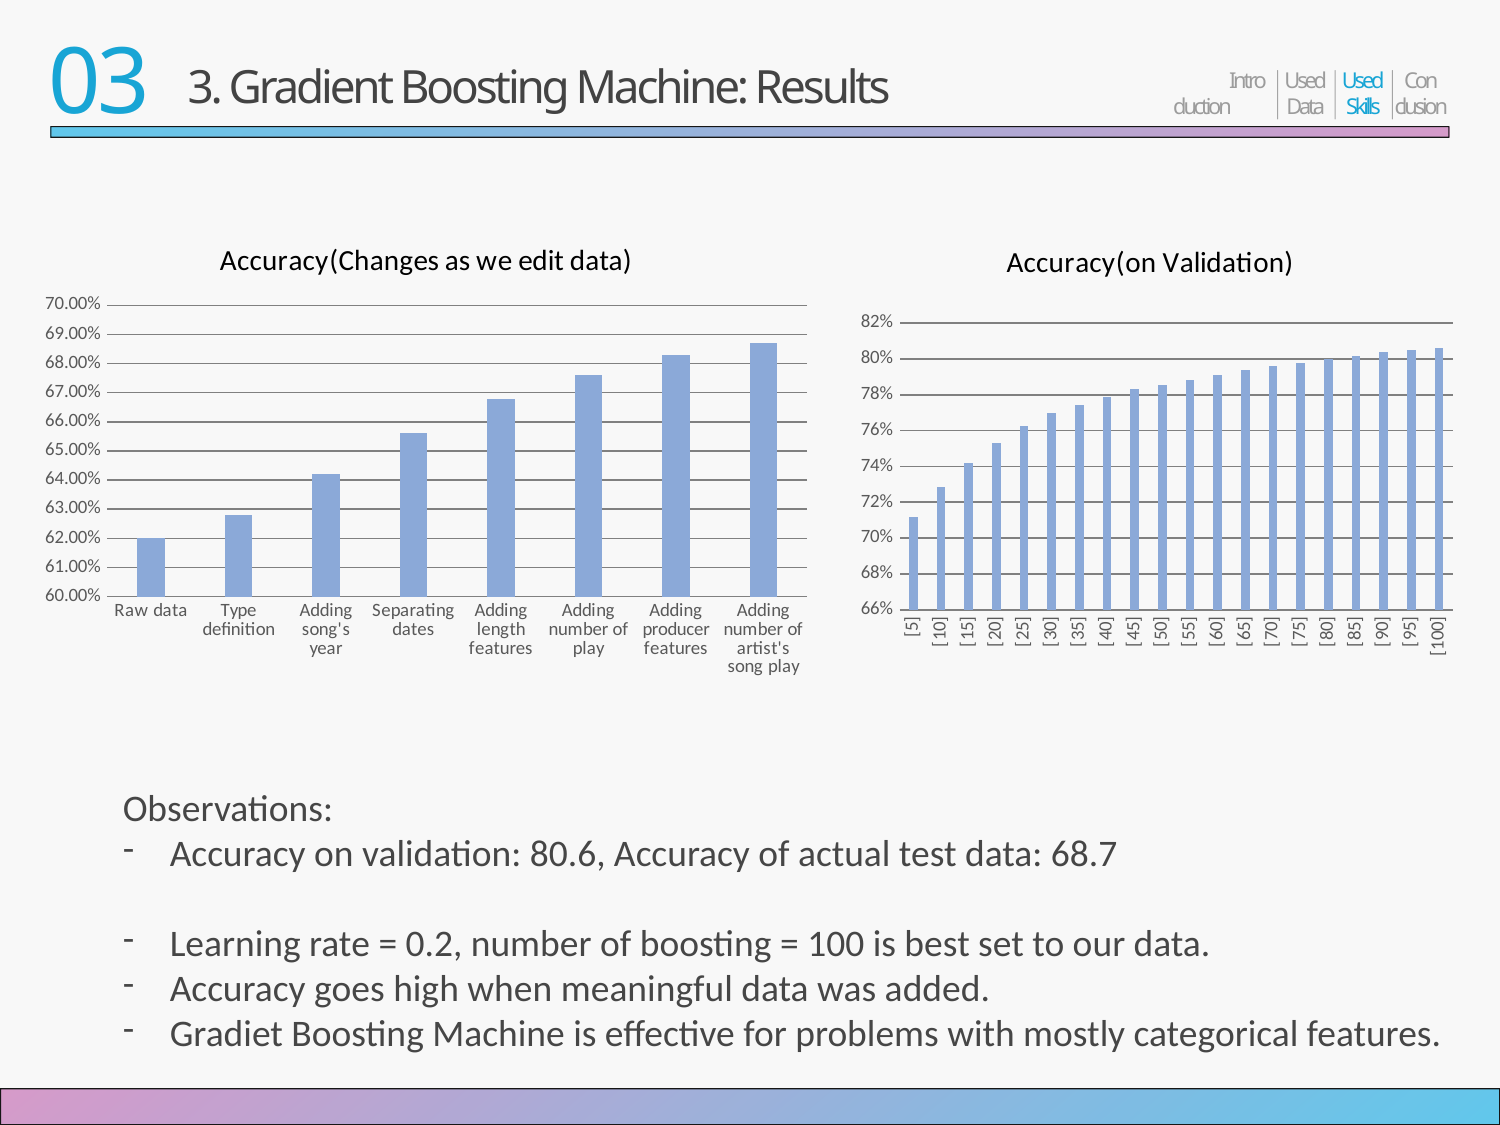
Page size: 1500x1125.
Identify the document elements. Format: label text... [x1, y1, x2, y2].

text_box Observations: Accuracy on validation: 80.6, Accuracy of actual test data: 68.7 Learning rate = 0.2, number of boosting = 100 is best set to our data. Accuracy goes high when meaningful data was added. Gradiet Boosting Machine is effective for problems with mostly categorical features. [107, 776, 1462, 1062]
text_box 3. Gradient Boosting Machine: Results [172, 50, 906, 120]
chart [29, 222, 824, 687]
text_box Used Skills [1327, 59, 1379, 127]
chart [838, 224, 1462, 690]
text_box Intro duction [1158, 59, 1269, 127]
text_box 03 [33, 14, 166, 140]
text_box [0, 1087, 1500, 1125]
text_box Used Data [1269, 59, 1327, 127]
text_box Con clusion [1379, 59, 1463, 127]
text_box [166, 125, 1450, 139]
